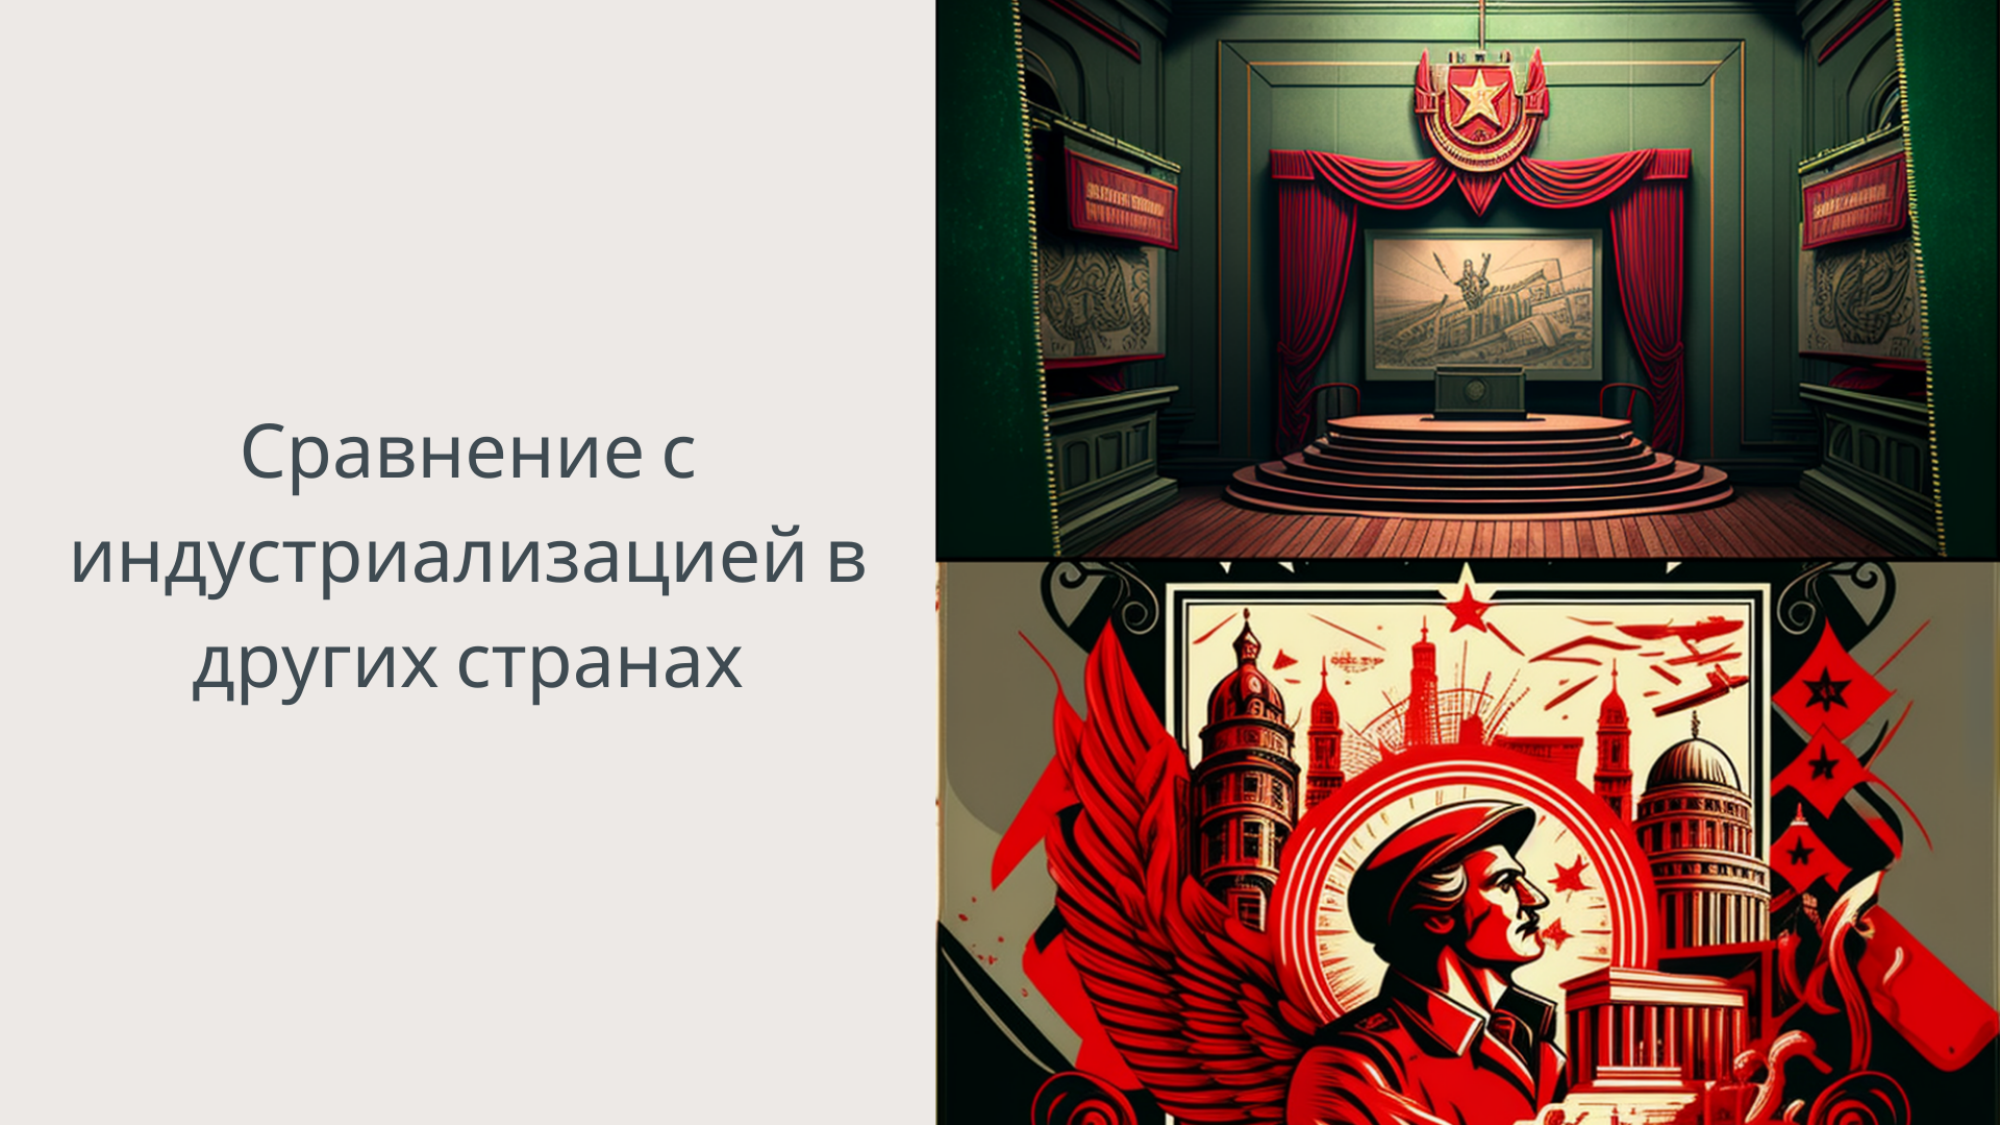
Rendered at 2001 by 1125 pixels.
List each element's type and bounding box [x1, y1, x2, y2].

list [0, 0, 2000, 1125]
